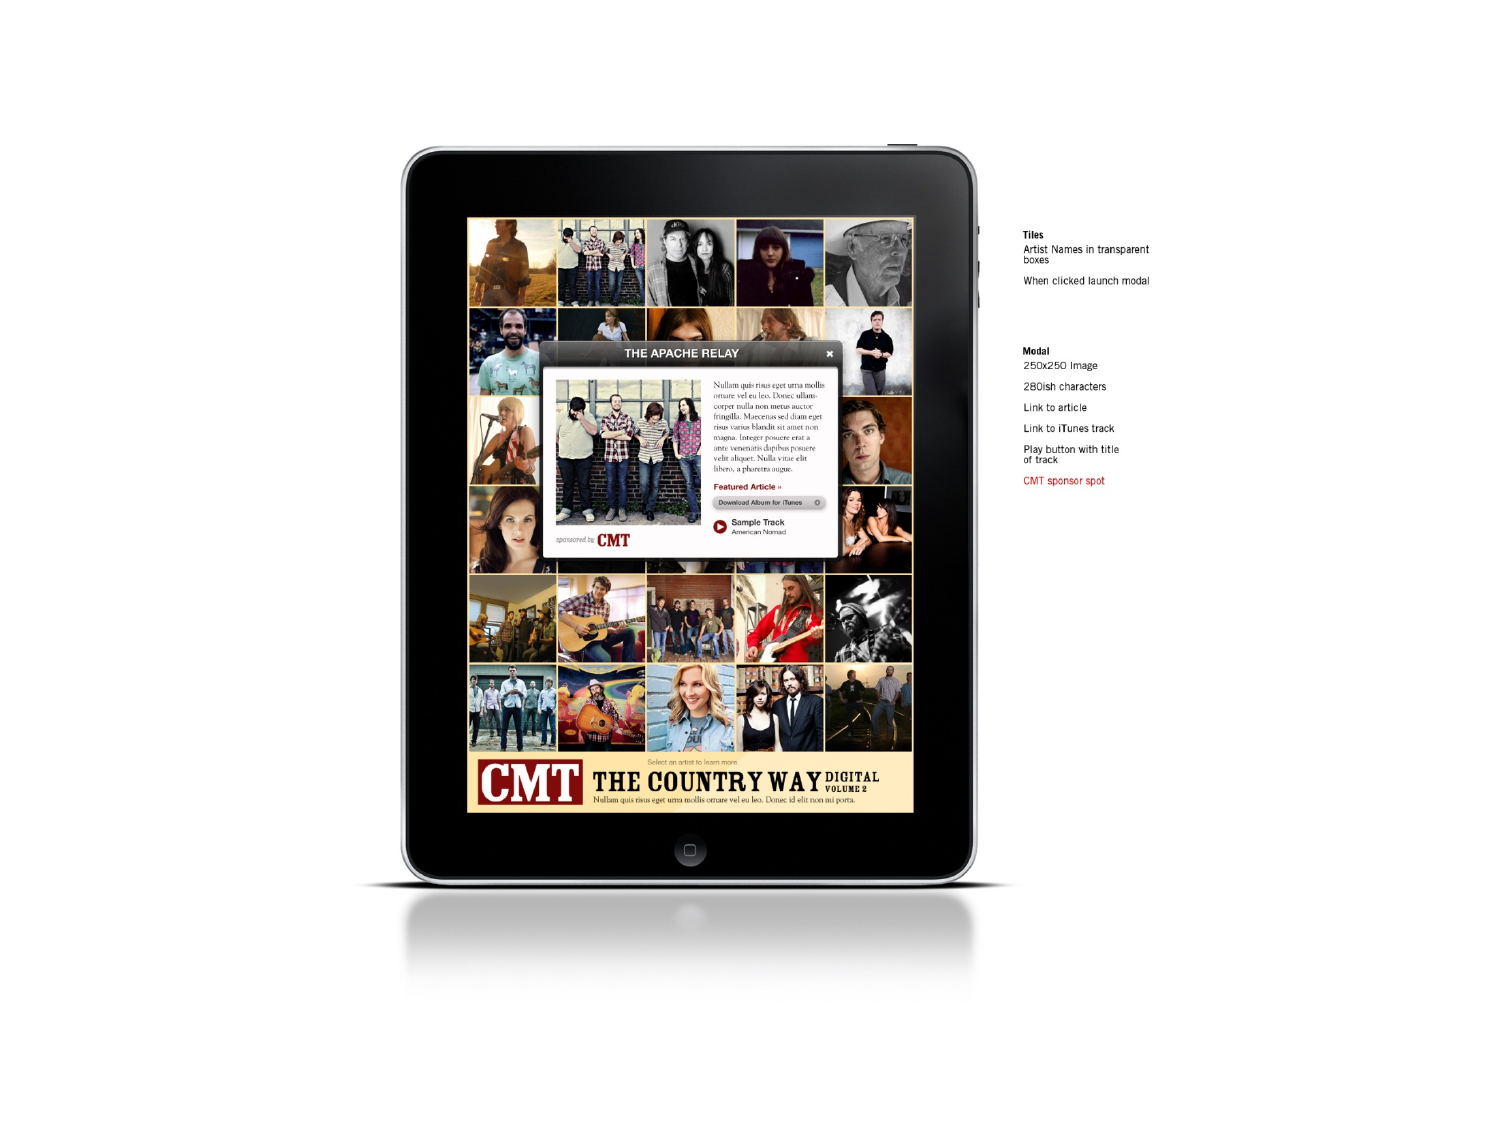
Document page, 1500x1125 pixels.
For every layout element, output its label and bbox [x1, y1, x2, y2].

picture [325, 112, 1174, 1013]
